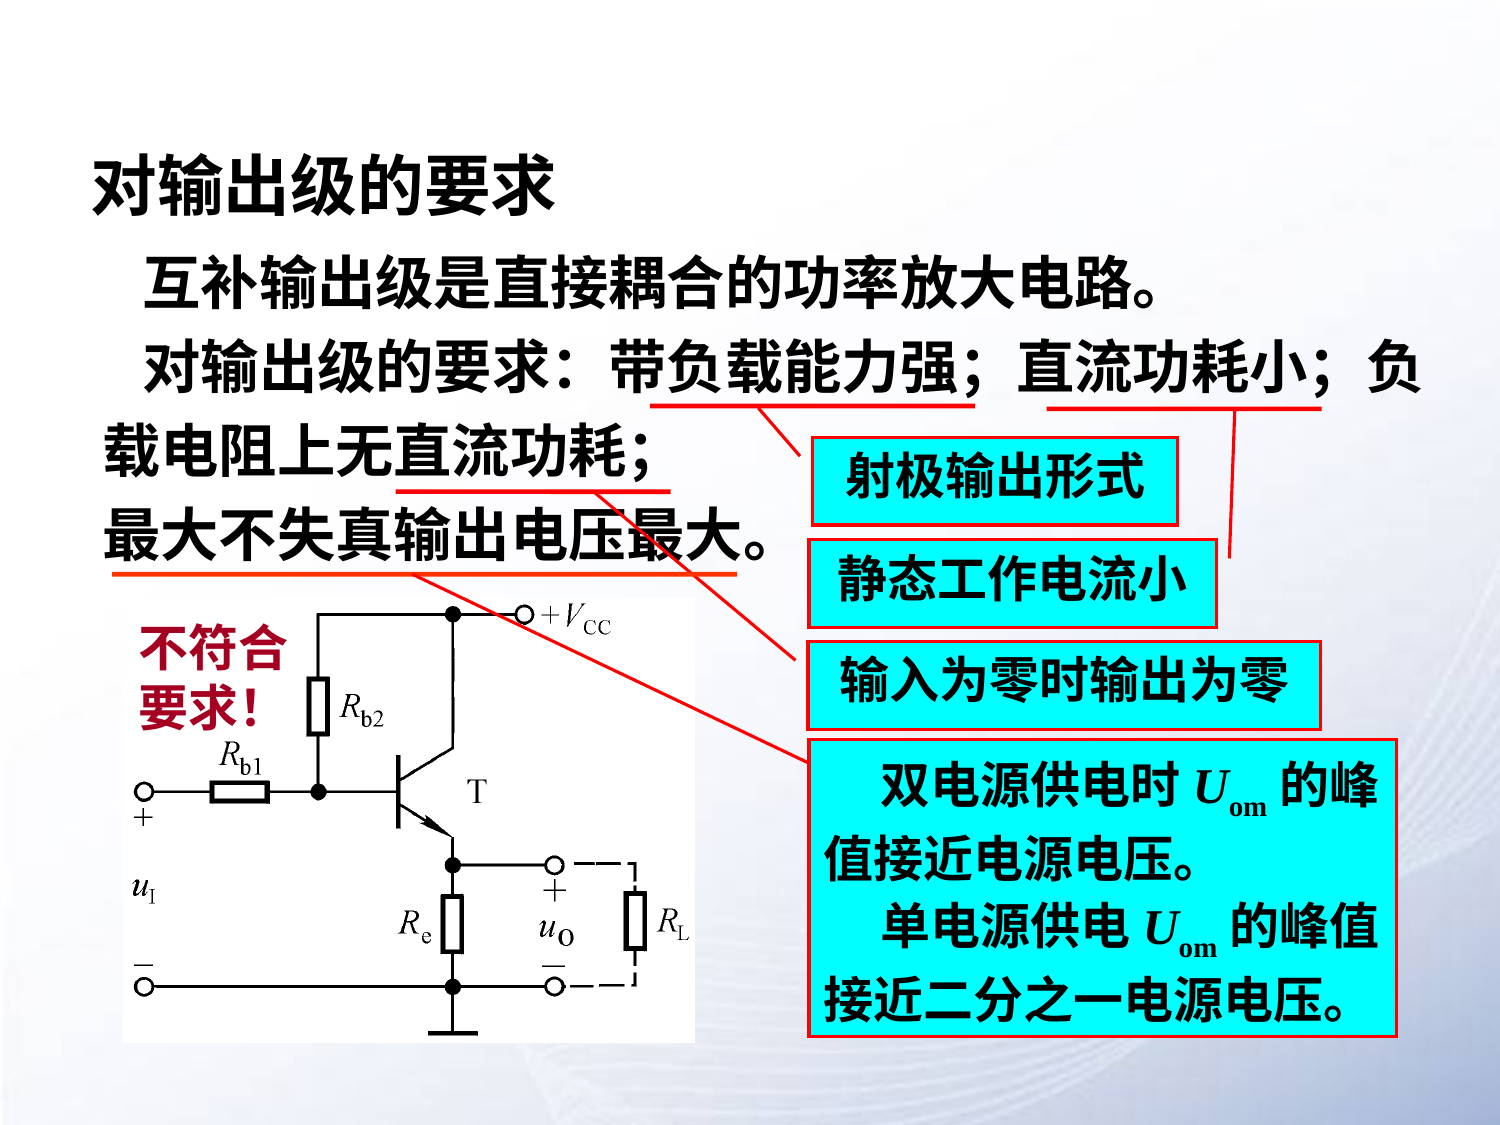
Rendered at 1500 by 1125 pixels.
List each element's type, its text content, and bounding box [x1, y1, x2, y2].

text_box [395, 491, 1321, 574]
text_box 互补输出级是直接耦合的功率放大电路。 对输出级的要求：带负载能力强；直流功耗小；负载电阻上无直流功耗； 最大不失真输出电压最大。 [87, 224, 1450, 576]
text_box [809, 408, 1322, 574]
picture [0, 0, 1500, 1125]
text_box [112, 574, 1397, 1022]
title 对输出级的要求 [29, 136, 774, 231]
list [123, 1022, 695, 1043]
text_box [649, 405, 1178, 491]
